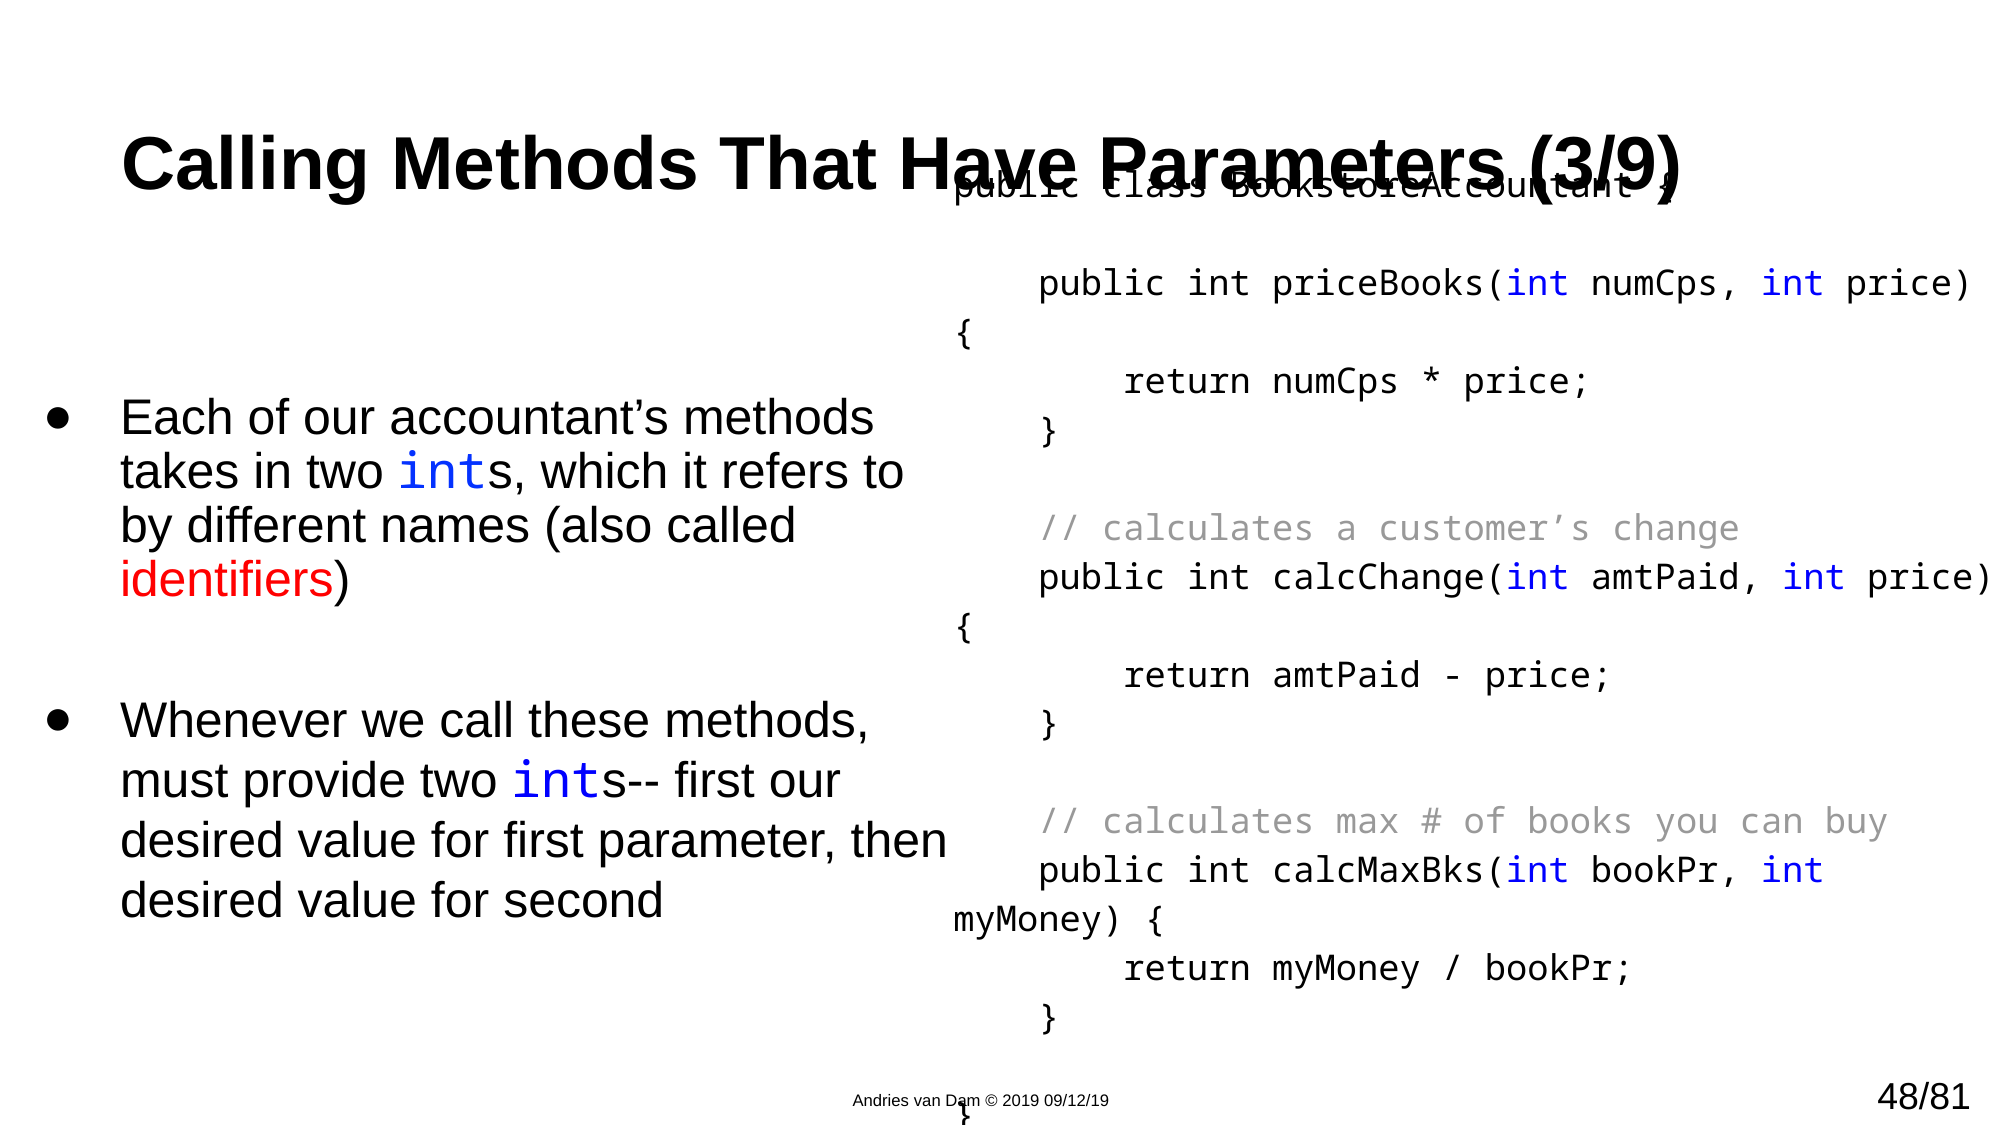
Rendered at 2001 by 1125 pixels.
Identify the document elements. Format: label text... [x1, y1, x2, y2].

title Calling Methods That Have Parameters (3/9) [101, 37, 2000, 226]
list Each of our accountant’s methods takes in two ints, which it refers to by different names (also called identifiers) [0, 308, 933, 562]
text_box Whenever we call these methods, must provide two ints-- first our desired value for first parameter, then desired value for second [0, 562, 974, 1052]
list public class BookstoreAccountant { public int priceBooks(int numCps, int price) { return numCps * price; } // calculates a customer’s change public int calcChange(int amtPaid, int price) { return amtPaid - price; } // calculates max # of books you can buy public int calcMaxBks(int bookPr, int myMoney) { return myMoney / bookPr; } } [933, 226, 2000, 1081]
